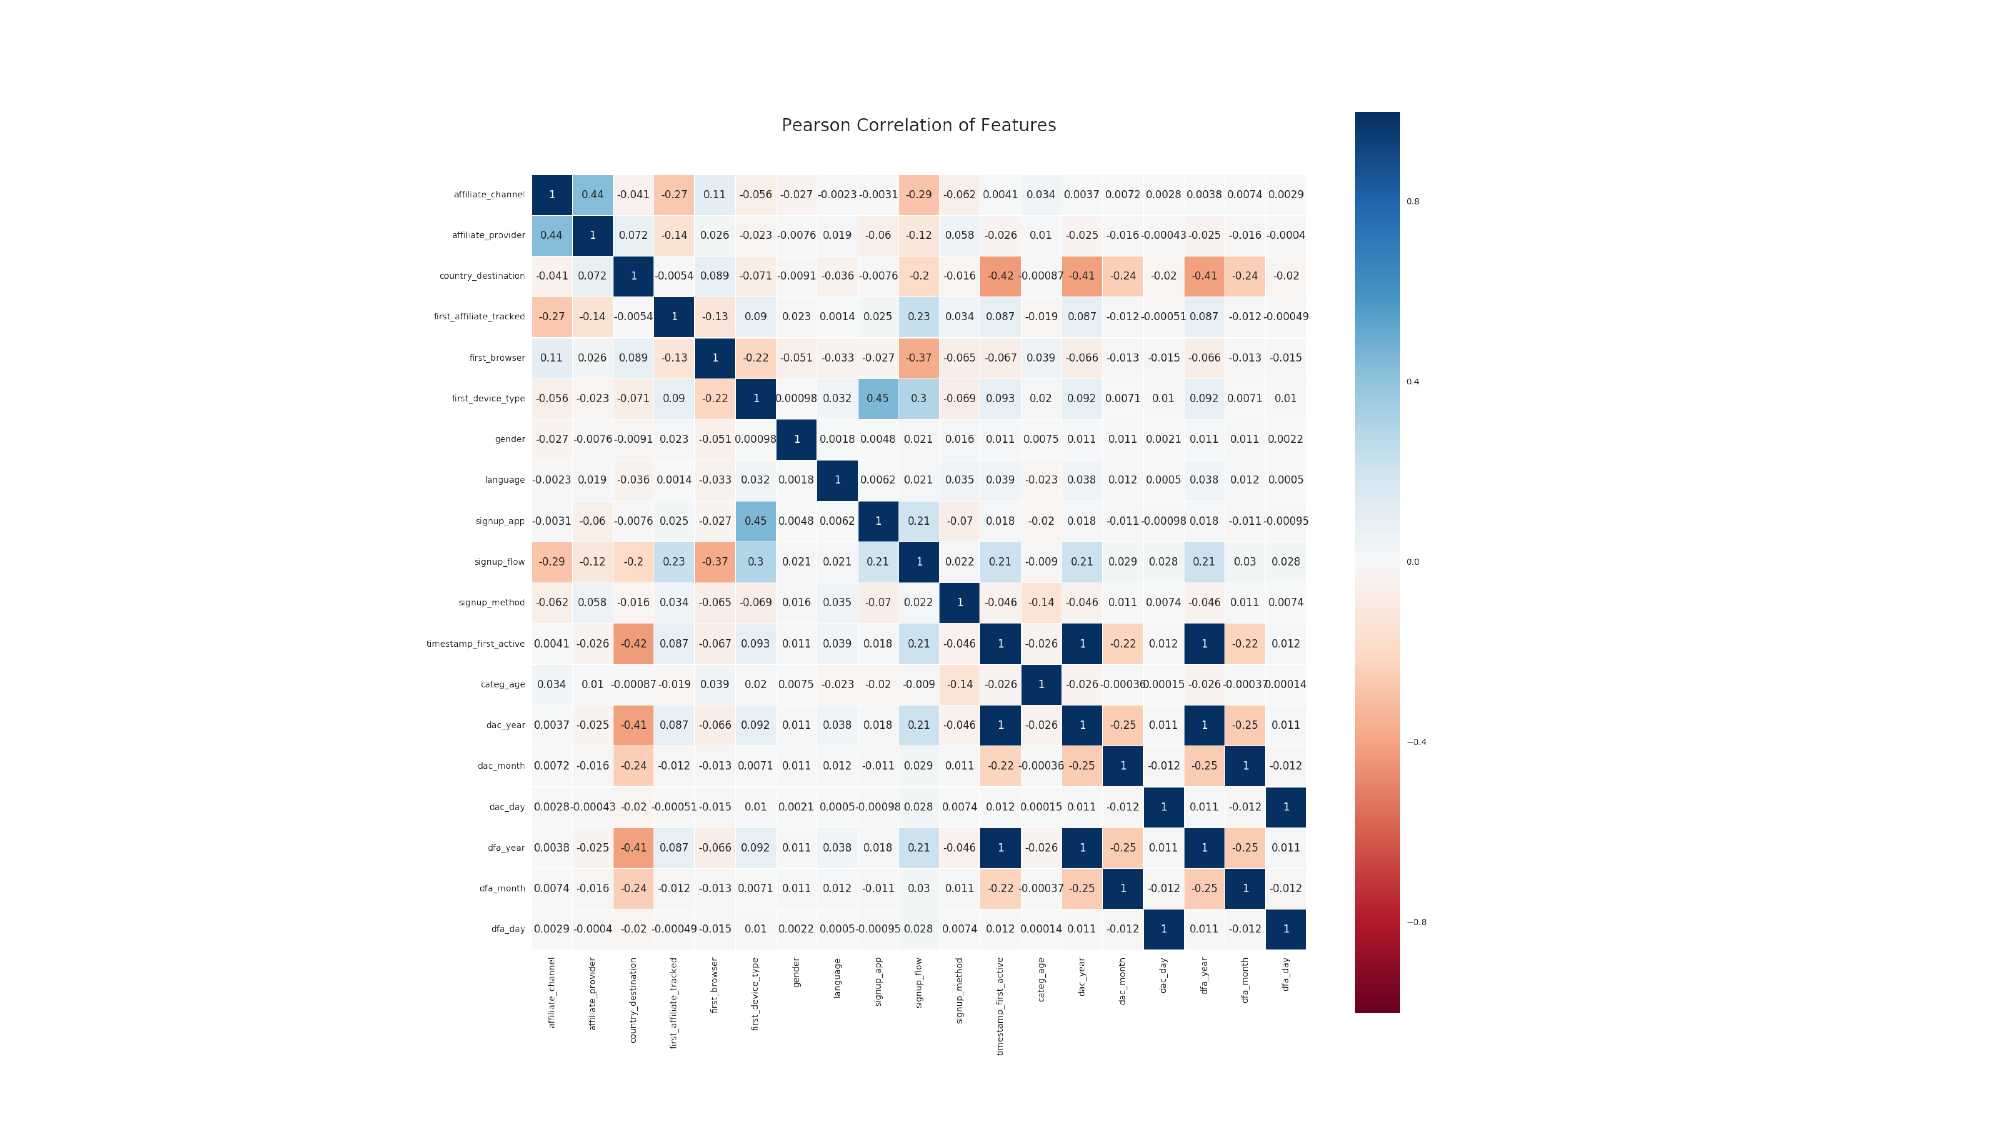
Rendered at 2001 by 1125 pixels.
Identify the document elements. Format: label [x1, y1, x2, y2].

picture [374, 0, 1625, 1125]
